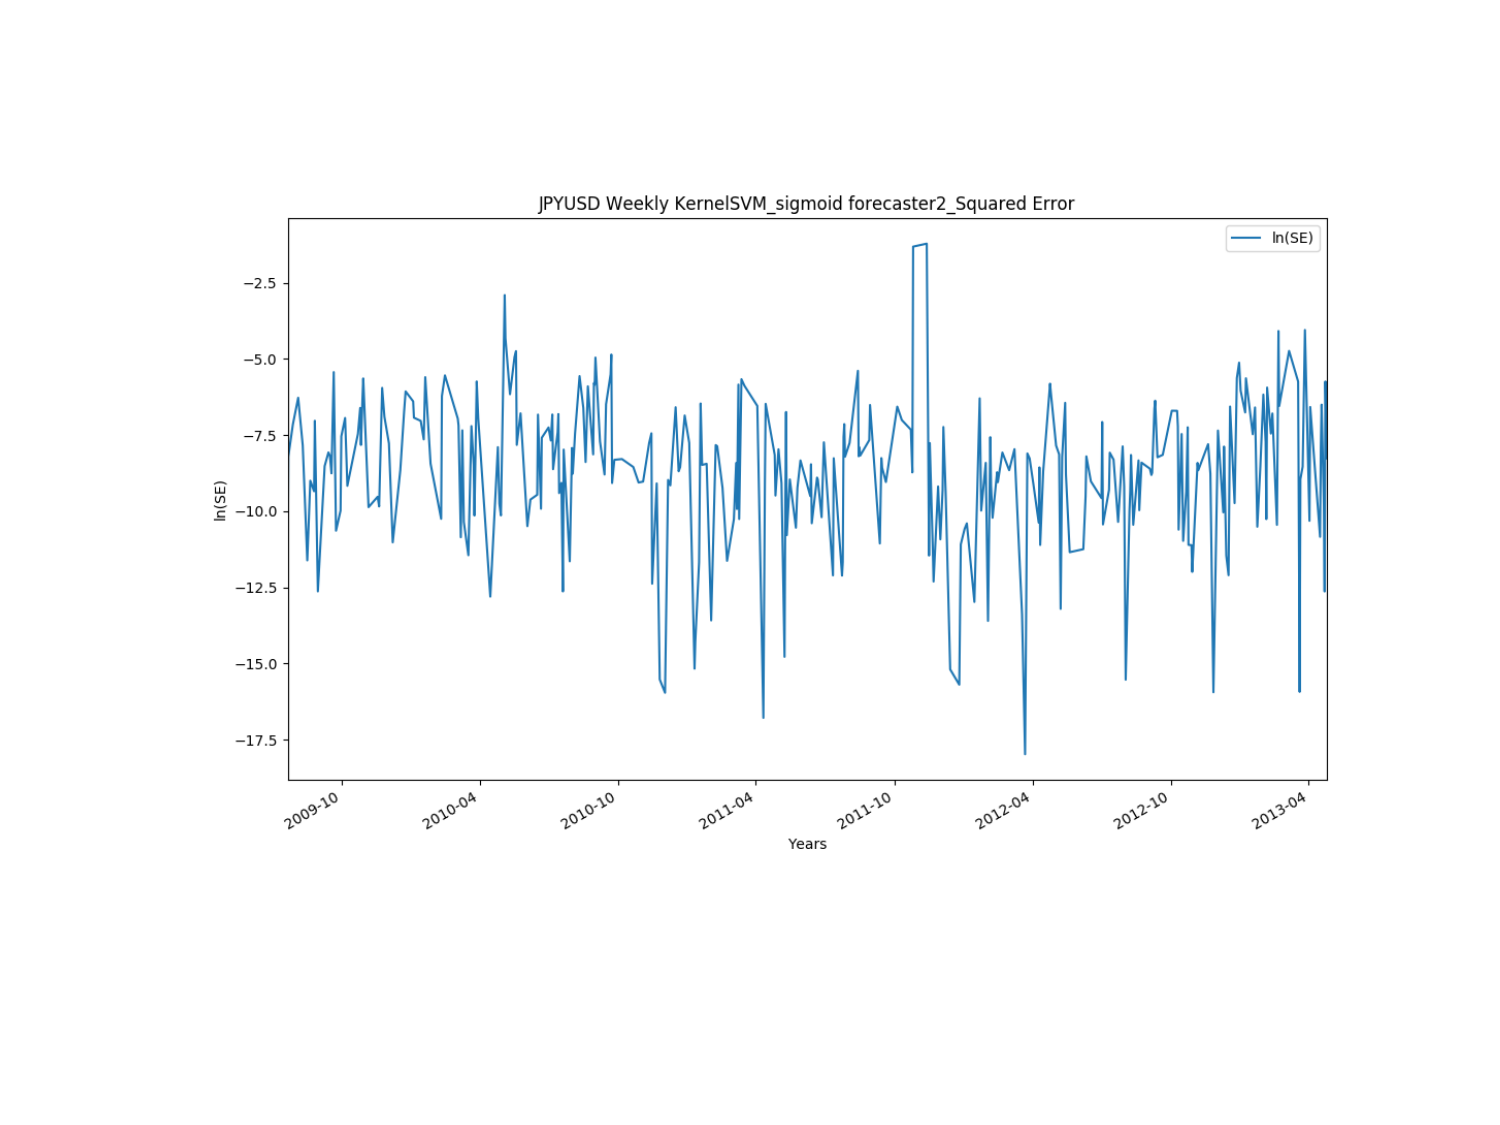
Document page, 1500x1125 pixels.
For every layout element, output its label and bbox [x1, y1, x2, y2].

picture [119, 119, 1461, 946]
